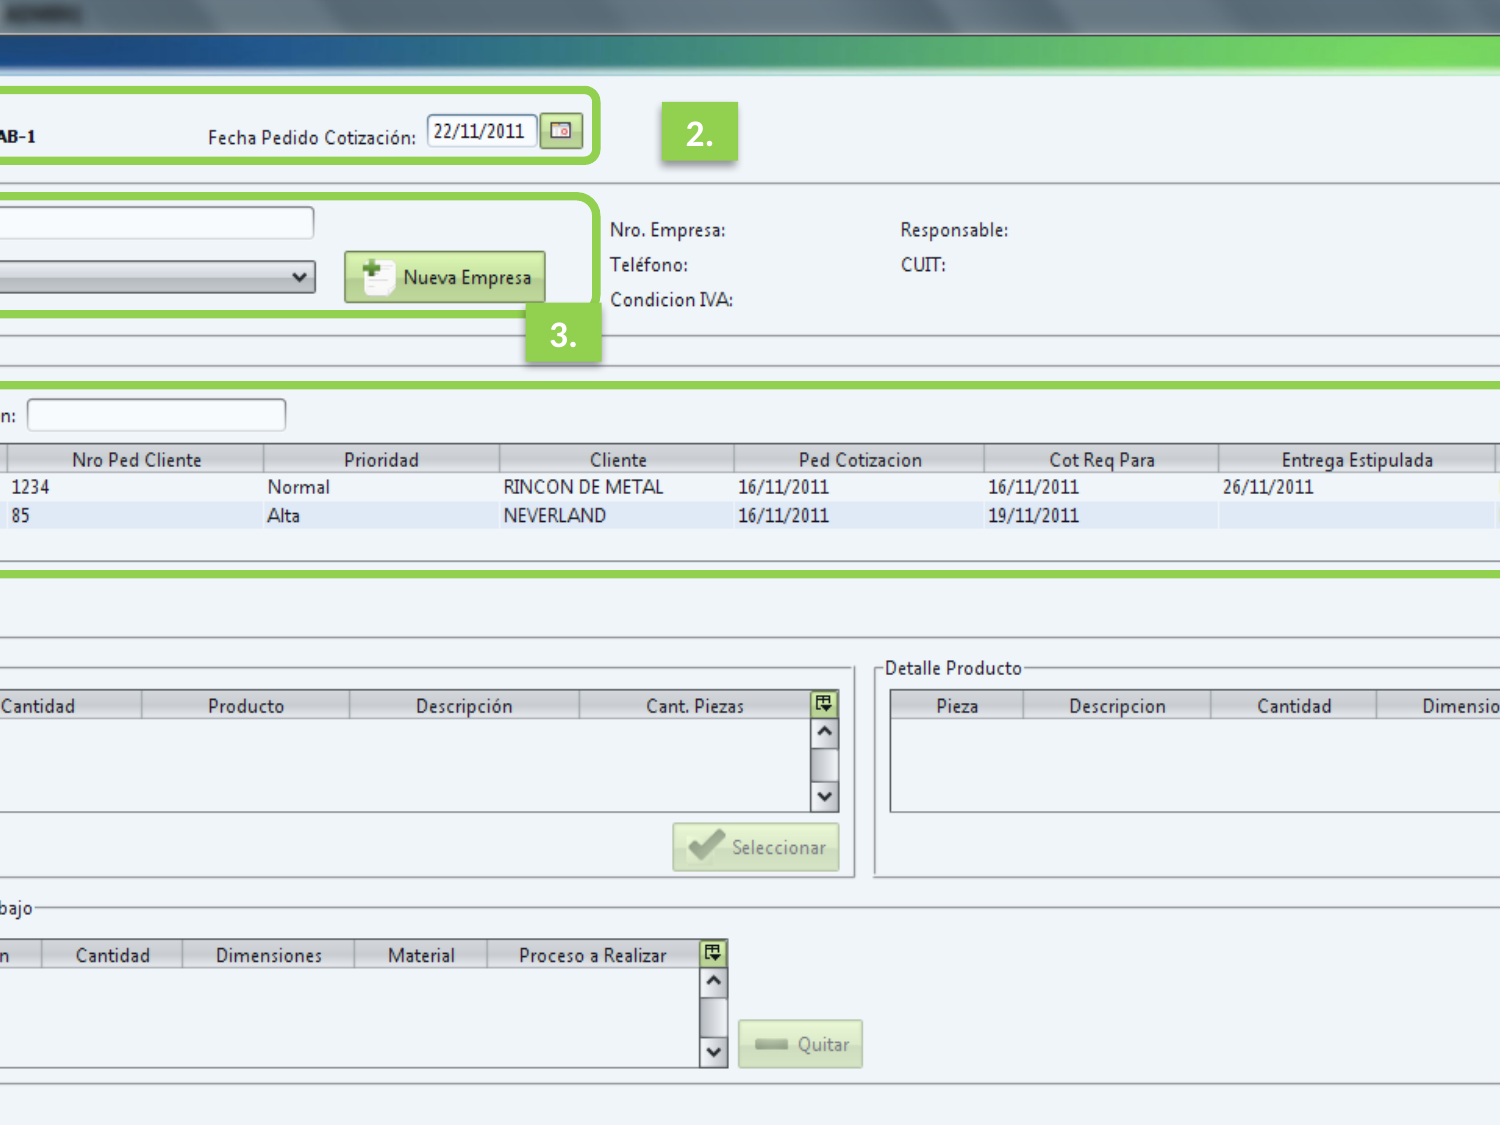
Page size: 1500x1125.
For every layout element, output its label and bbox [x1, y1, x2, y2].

text_box [0, 0, 1500, 1125]
